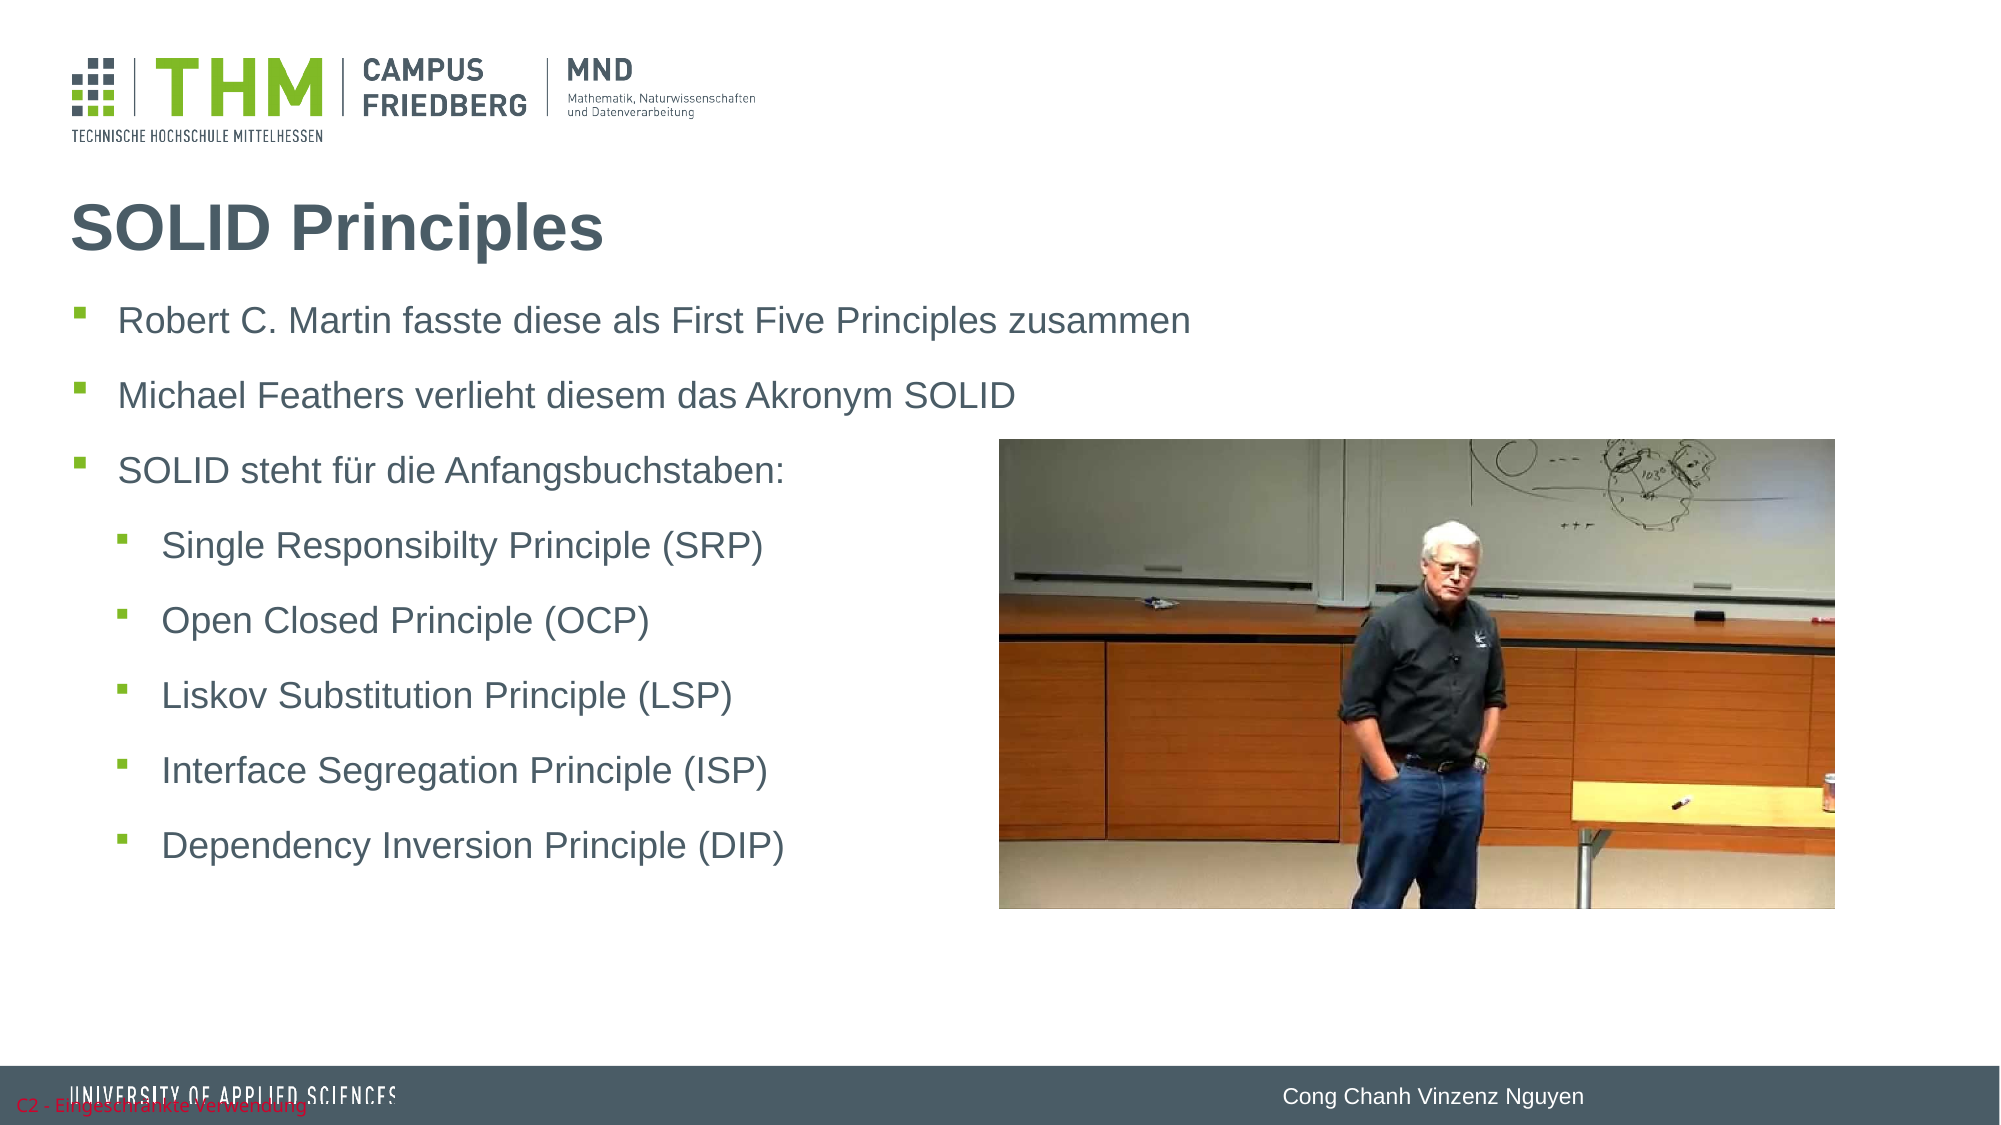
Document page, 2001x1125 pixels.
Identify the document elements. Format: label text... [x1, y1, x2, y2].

list Robert C. Martin fasste diese als First Five Principles zusammen Michael Feathers verlieht diesem das Akronym SOLID SOLID steht für die Anfangsbuchstaben: Single Responsibilty Principle (SRP) Open Closed Principle (OCP) Liskov Substitution Principle (LSP) Interface Segregation Principle (ISP) Dependency Inversion Principle (DIP) [70, 265, 1930, 1009]
title SOLID Principles [70, 177, 1929, 265]
picture [72, 58, 755, 142]
picture [999, 439, 1835, 910]
